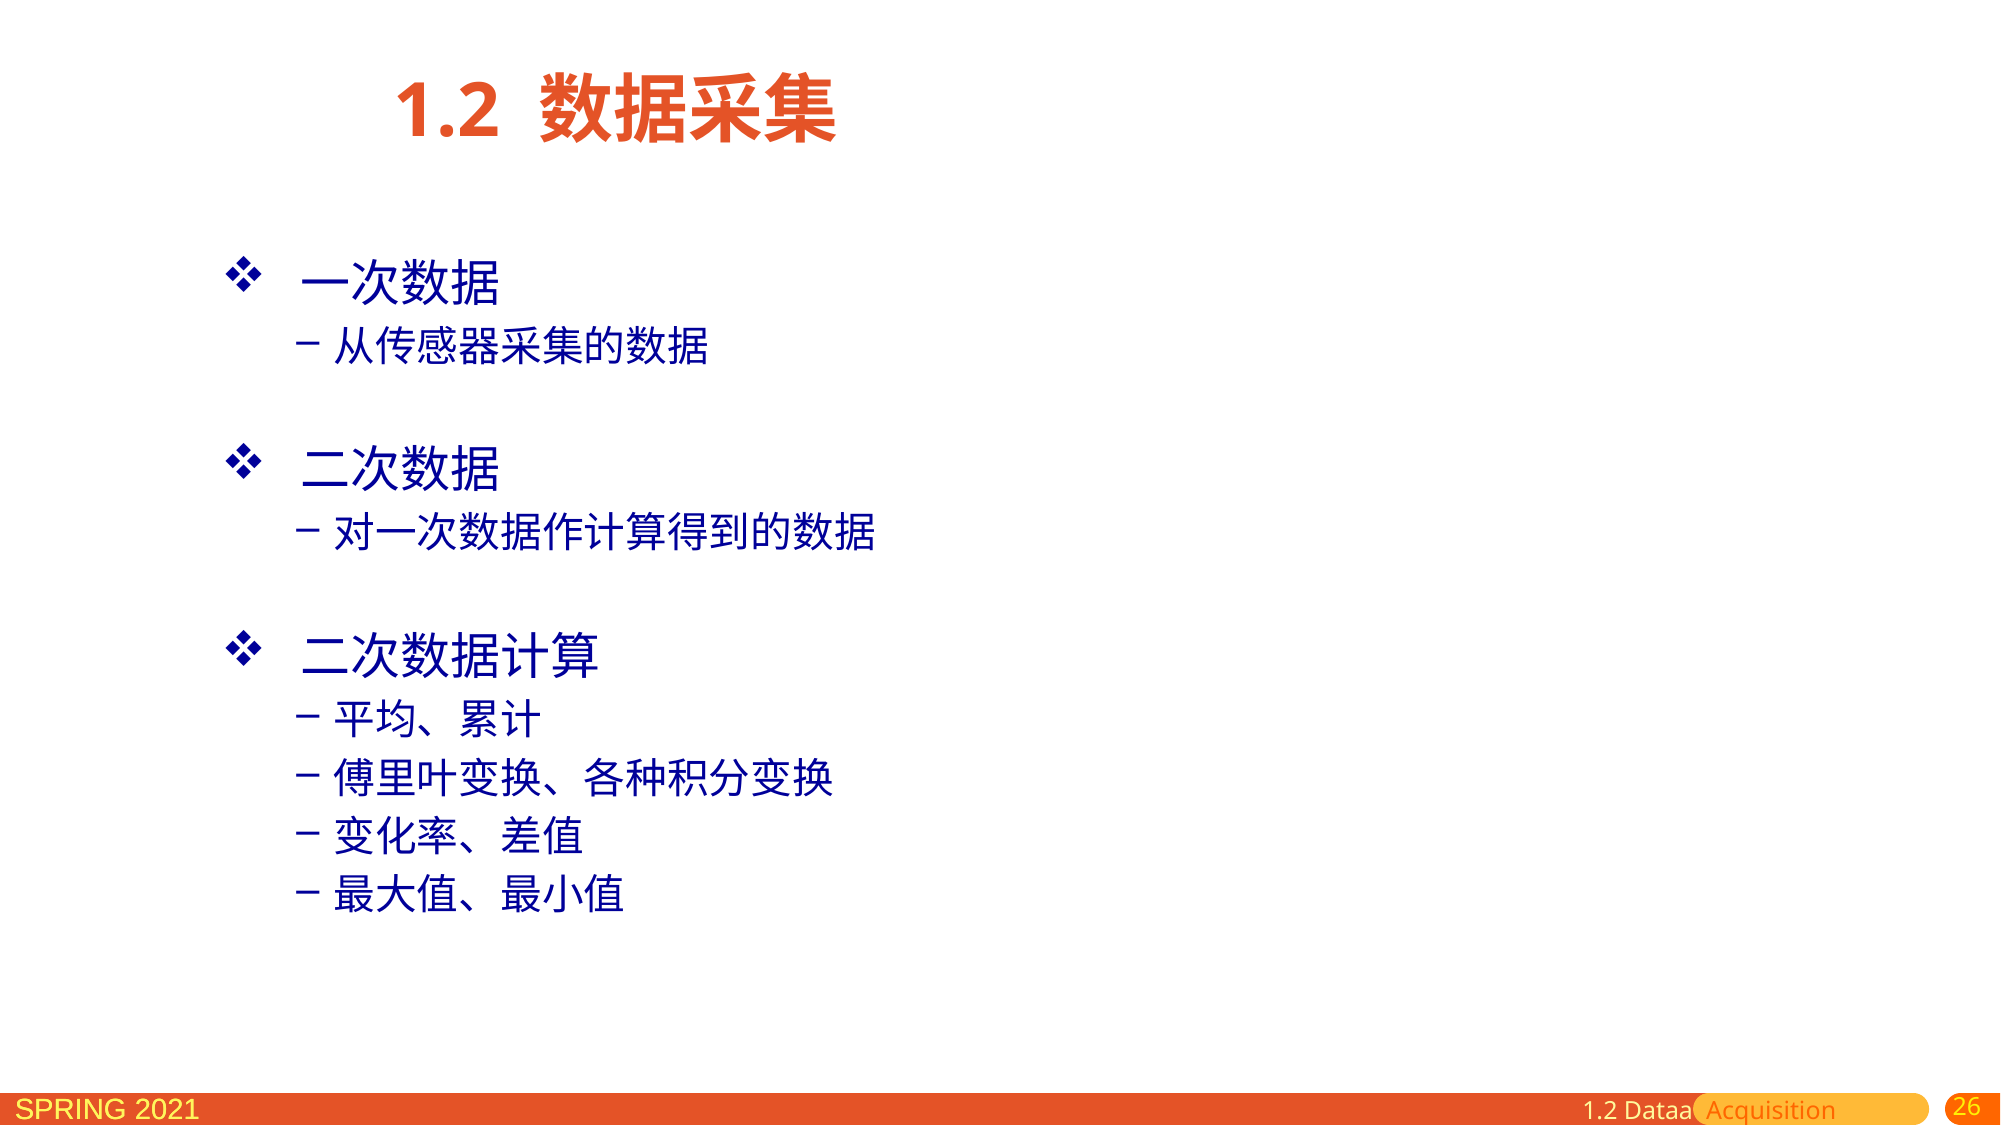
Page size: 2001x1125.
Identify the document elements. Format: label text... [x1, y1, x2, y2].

footer 1.2 Dataa Acquisition [1567, 1094, 1934, 1125]
title 1.2 数据采集 [184, 29, 1048, 184]
text_box 一次数据 从传感器采集的数据 二次数据 对一次数据作计算得到的数据 二次数据计算 平均、累计 傅里叶变换、各种积分变换 变化率、差值 最大值、最小值 [206, 243, 1792, 1028]
slide_number 26 [1608, 1097, 1997, 1125]
